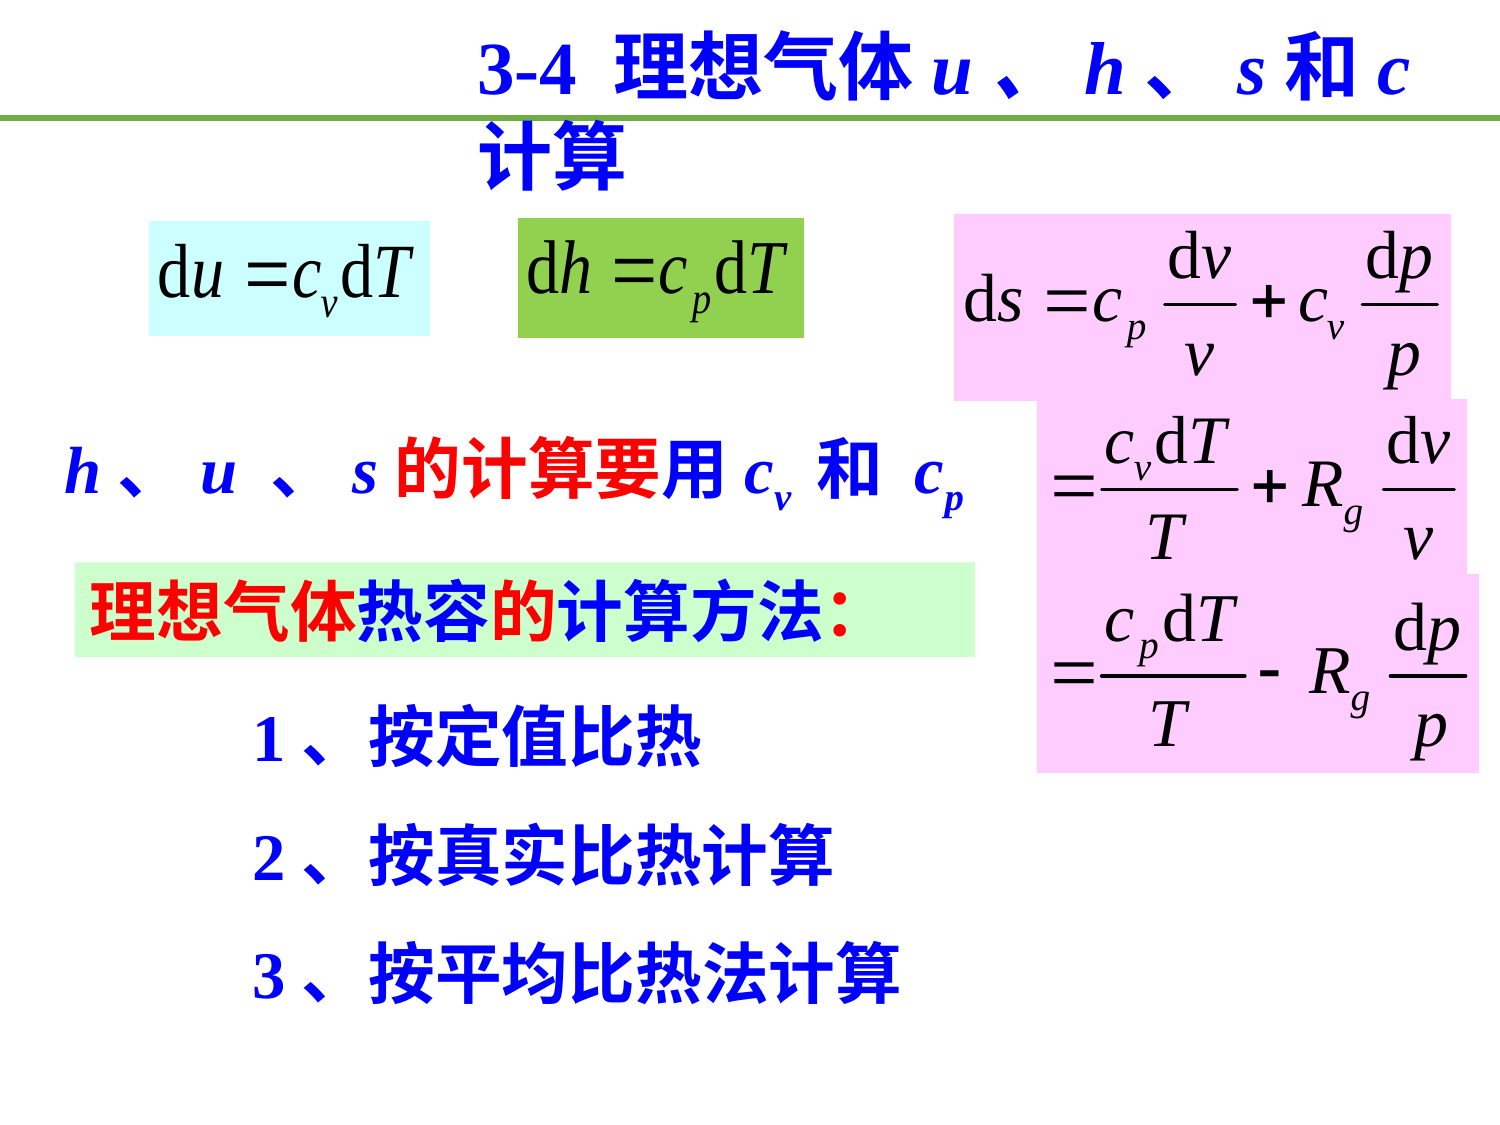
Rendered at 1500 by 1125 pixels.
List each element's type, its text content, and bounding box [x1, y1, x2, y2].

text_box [954, 213, 1479, 773]
text_box h、u 、s的计算要用cv 和 cp [49, 419, 954, 526]
text_box 3、按平均比热法计算 [237, 924, 1075, 1020]
text_box 3-4 理想气体u、h、s和c计算 [462, 12, 1488, 208]
text_box 1、按定值比热 [237, 687, 913, 783]
text_box 理想气体热容的计算方法： [74, 562, 954, 658]
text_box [148, 220, 431, 336]
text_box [517, 217, 804, 339]
text_box 2、按真实比热计算 [237, 806, 988, 901]
